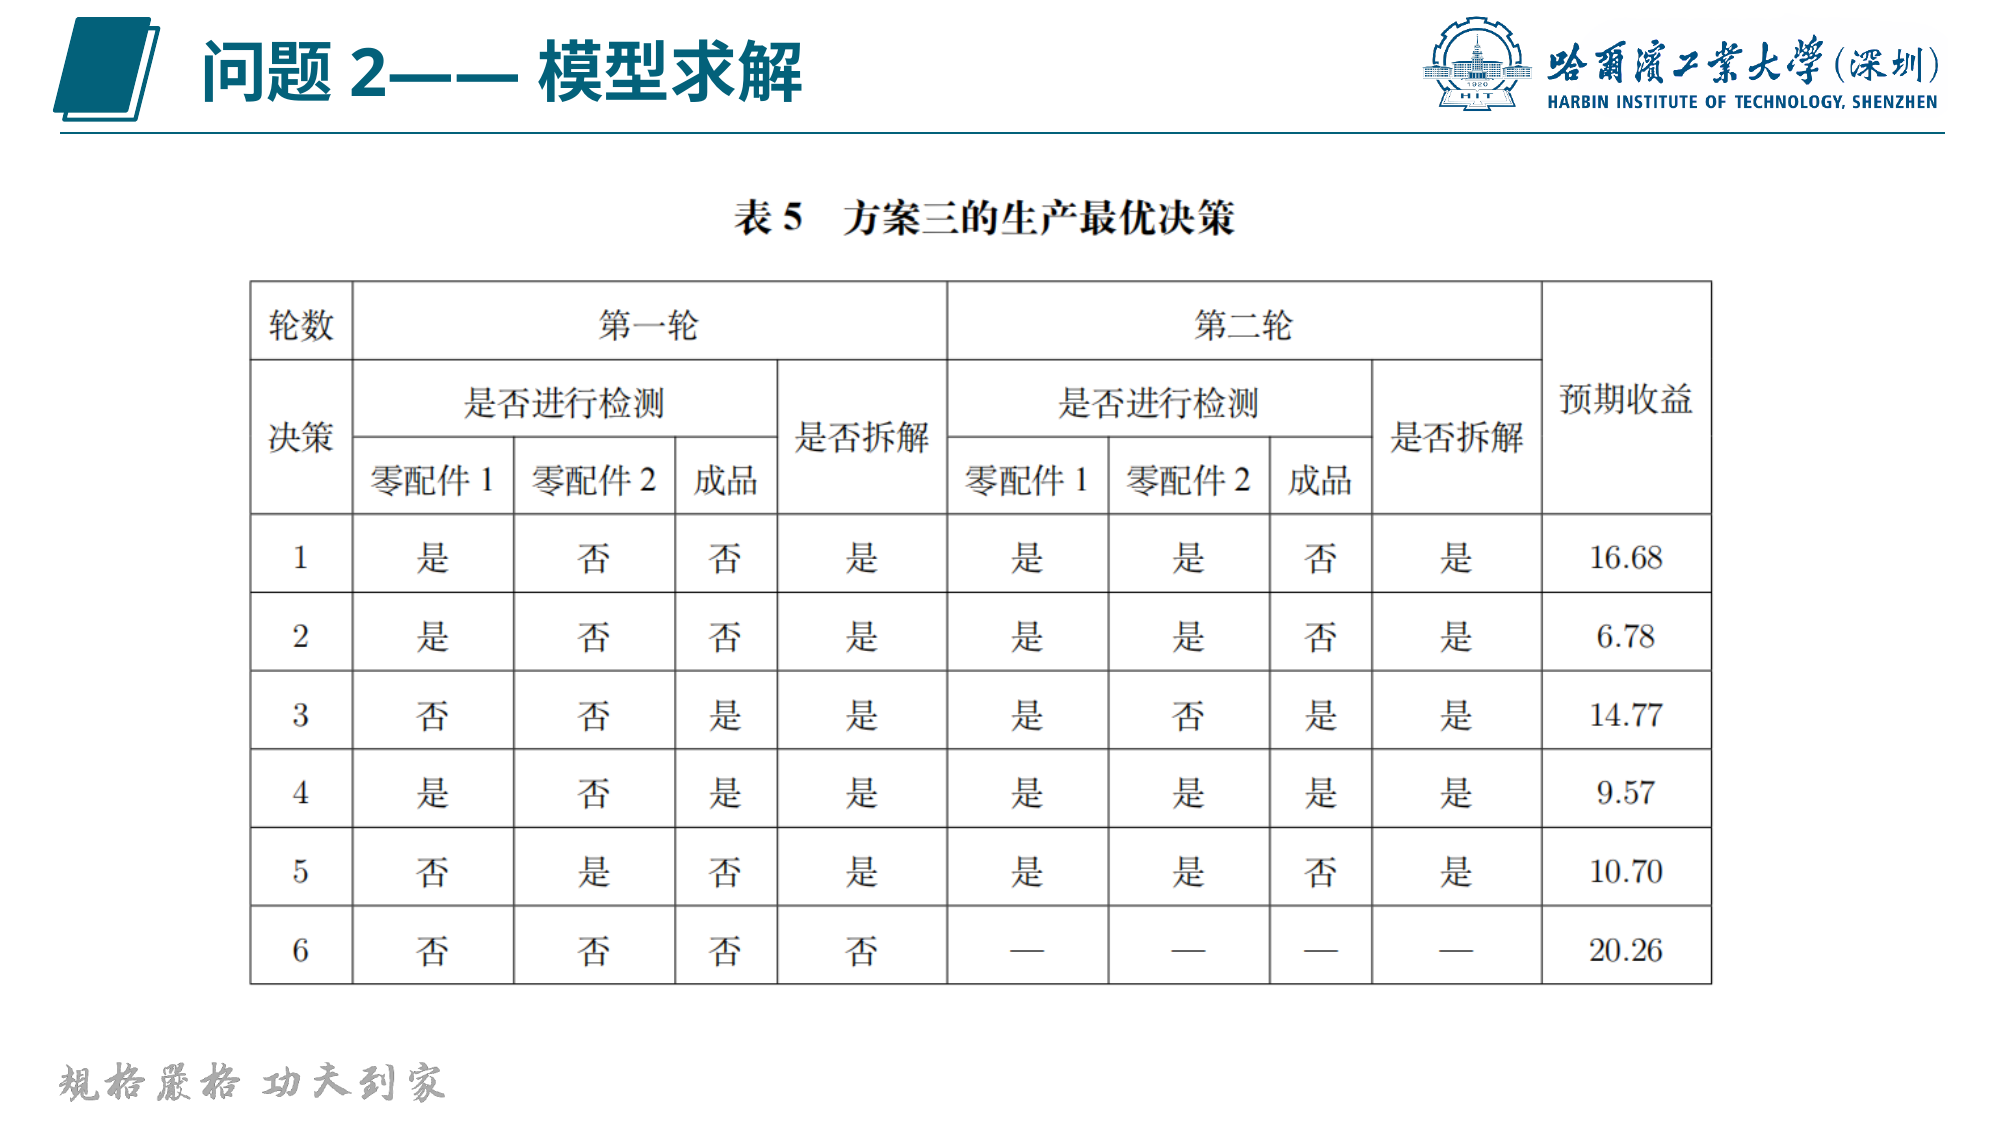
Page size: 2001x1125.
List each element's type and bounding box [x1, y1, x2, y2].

text_box [38, 19, 1945, 1118]
picture [1414, 11, 1949, 119]
